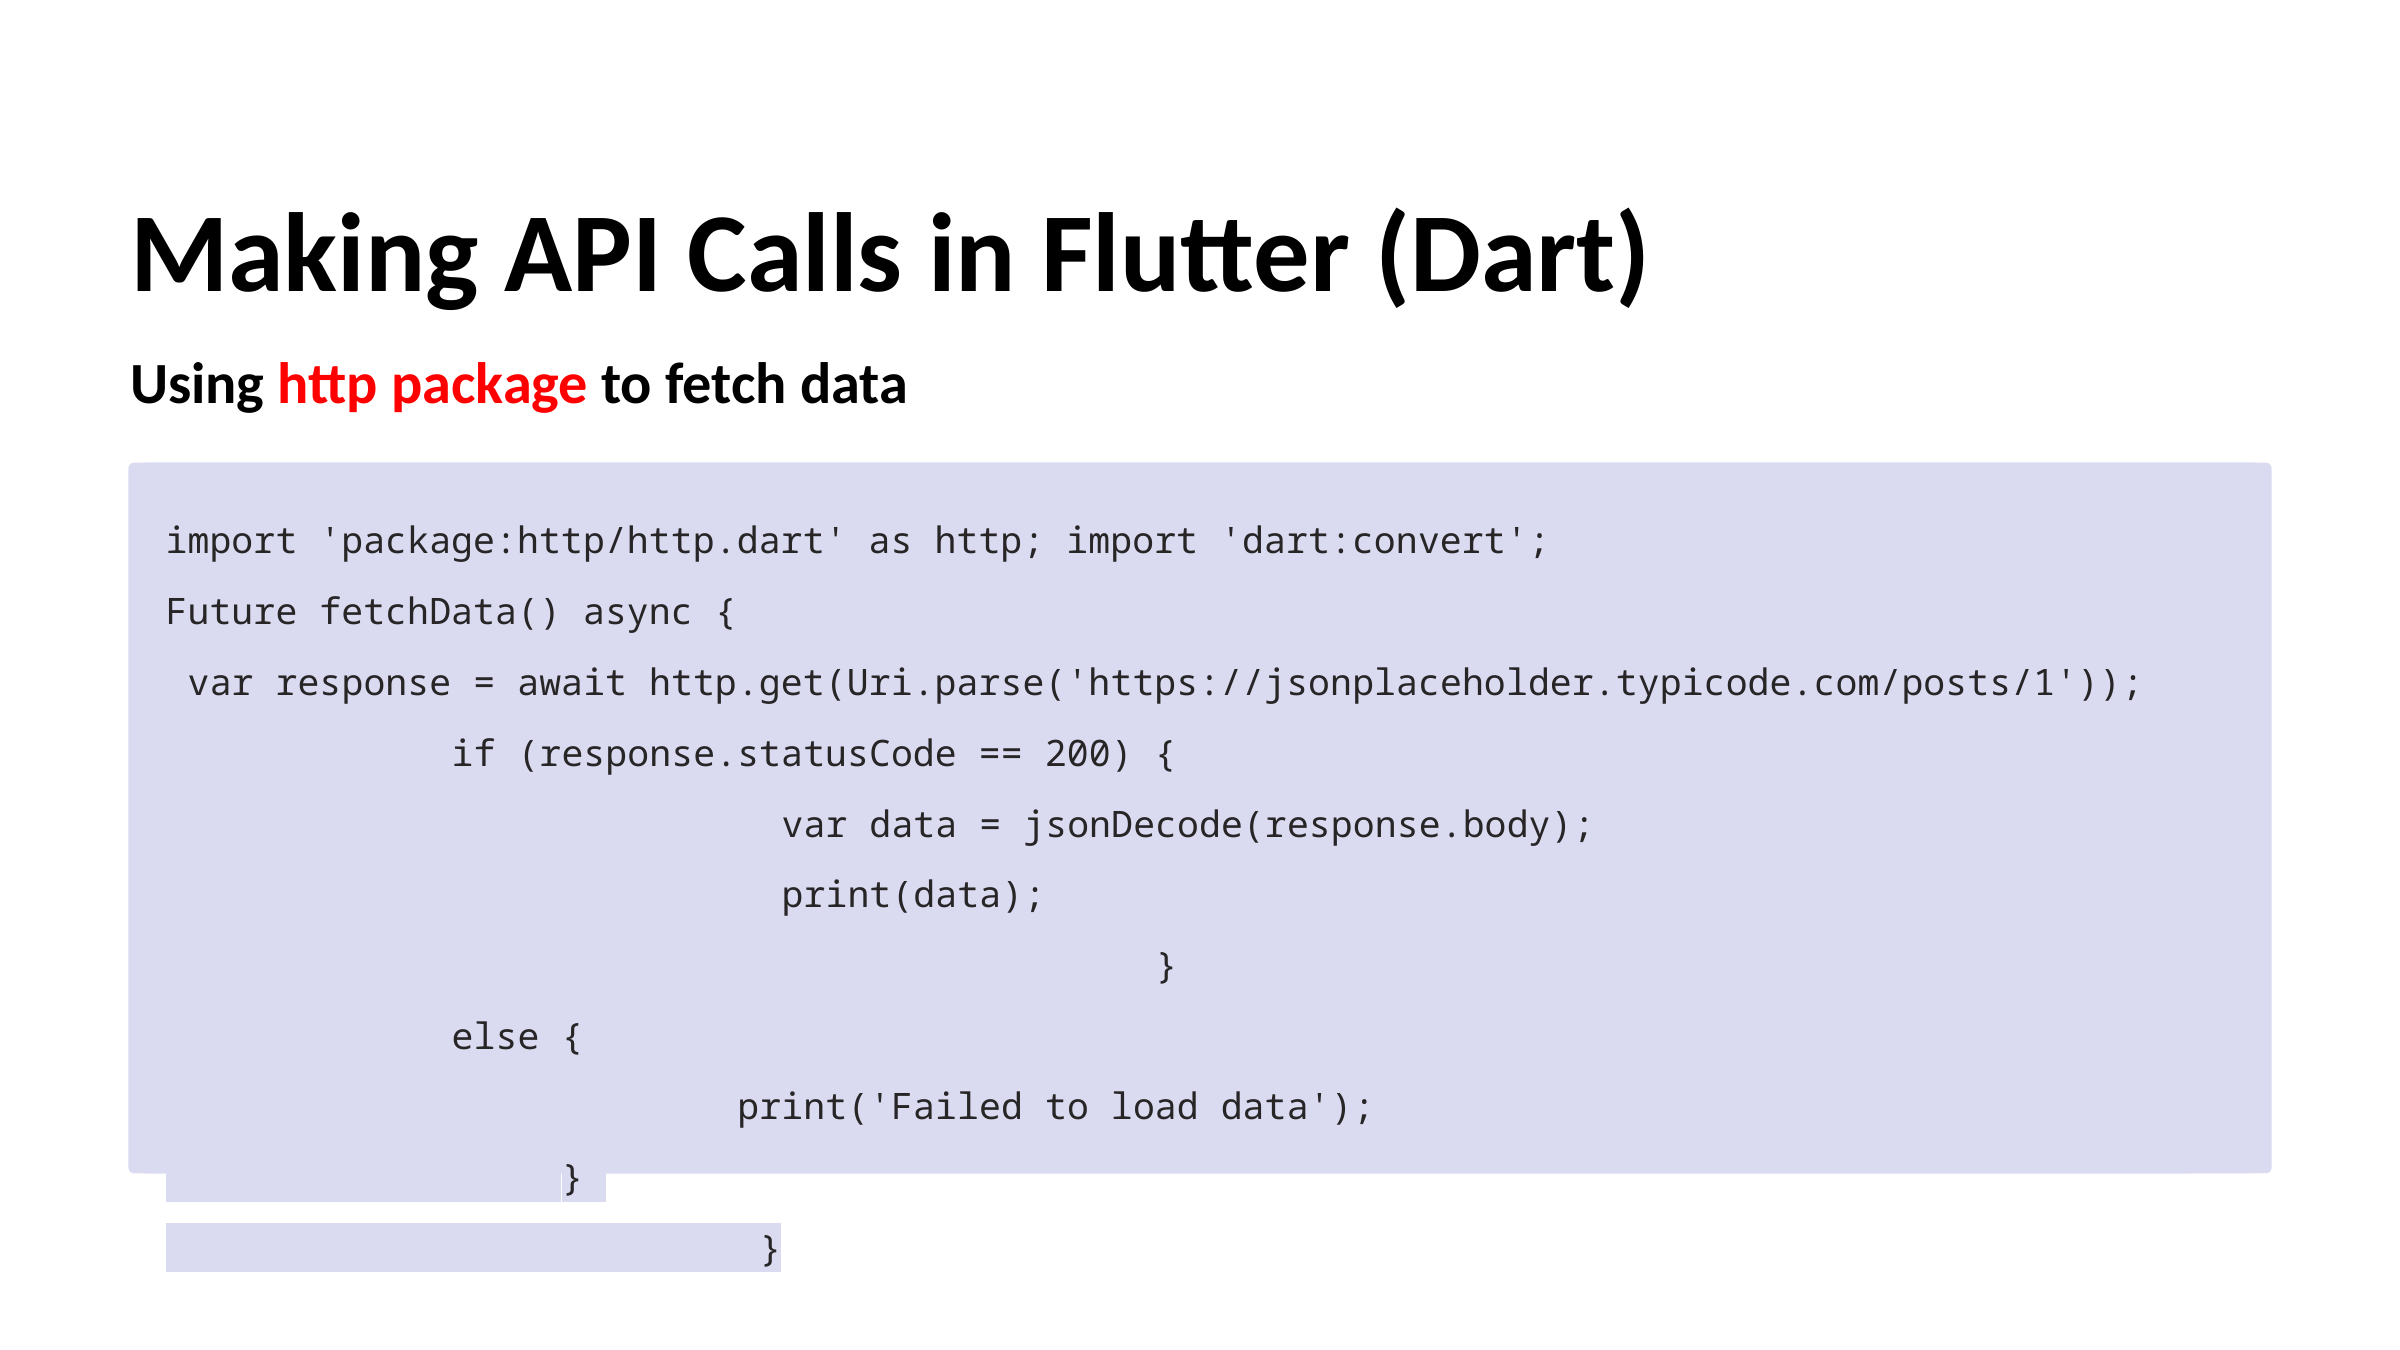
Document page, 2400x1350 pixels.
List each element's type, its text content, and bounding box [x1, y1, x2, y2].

text_box Making API Calls in Flutter (Dart) [130, 176, 1826, 293]
text_box Using http package to fetch data [130, 348, 1213, 407]
text_box [128, 462, 2272, 1174]
text_box import 'package:http/http.dart' as http; import 'dart:convert'; Future fetchData() async { var response = await http.get(Uri.parse('https://jsonplaceholder.typicode.com/posts/1')); if (response.statusCode == 200) { var data = jsonDecode(response.body); print(data); } else { print('Failed to load data'); } } [165, 490, 2235, 1146]
